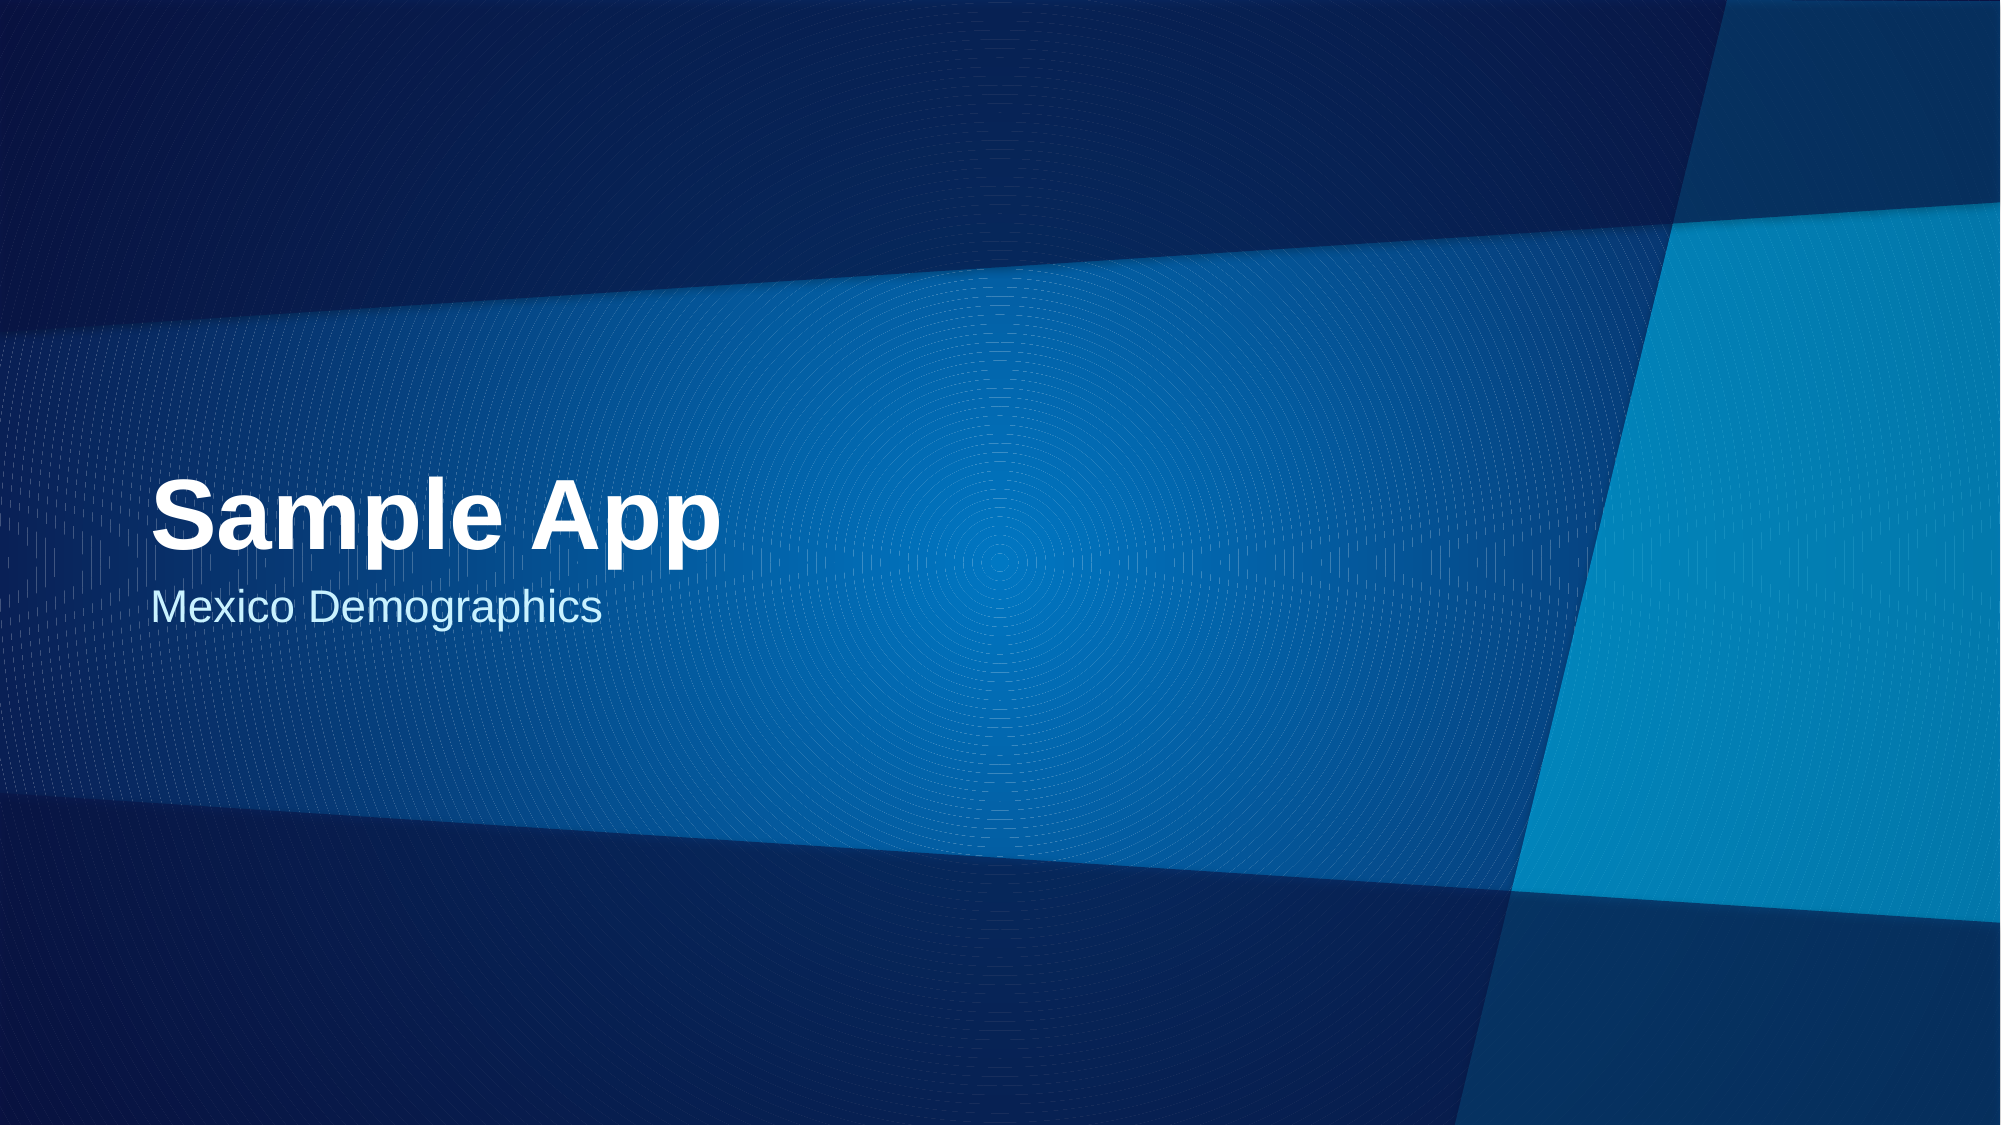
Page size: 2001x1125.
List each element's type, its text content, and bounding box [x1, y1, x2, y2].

list Mexico Demographics [150, 576, 1499, 632]
title Sample App [150, 448, 1575, 570]
